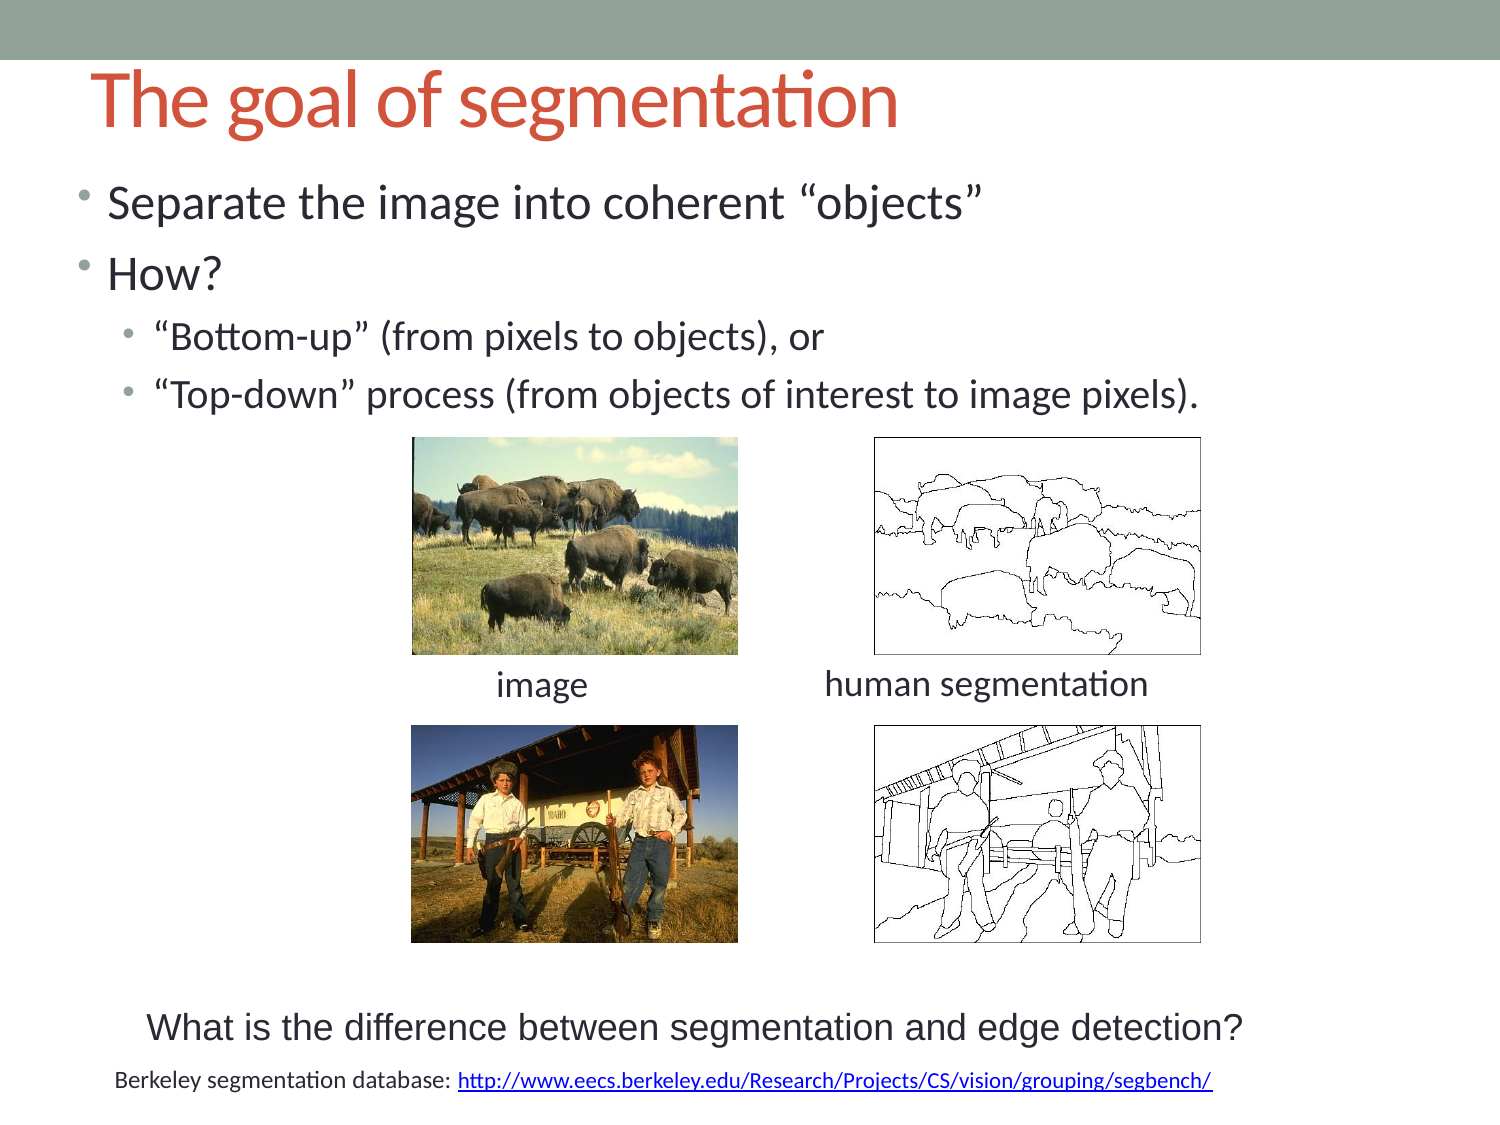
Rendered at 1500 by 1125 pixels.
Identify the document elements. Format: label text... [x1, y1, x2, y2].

text_box What is the difference between segmentation and edge detection? [131, 995, 1259, 1056]
text_box human segmentation [809, 651, 1165, 712]
text_box image [481, 663, 604, 713]
picture [411, 724, 738, 943]
picture [412, 437, 738, 655]
title The goal of segmentation [75, 12, 1425, 175]
picture [874, 437, 1201, 656]
picture [874, 724, 1201, 943]
list Separate the image into coherent “objects” How? “Bottom-up” (from pixels to objects), or “Top-down” process (from objects of interest to image pixels). [62, 162, 1413, 963]
text_box Berkeley segmentation database: http://www.eecs.berkeley.edu/Research/Projects/CS/vision/grouping/segbench/ [99, 1056, 1375, 1125]
